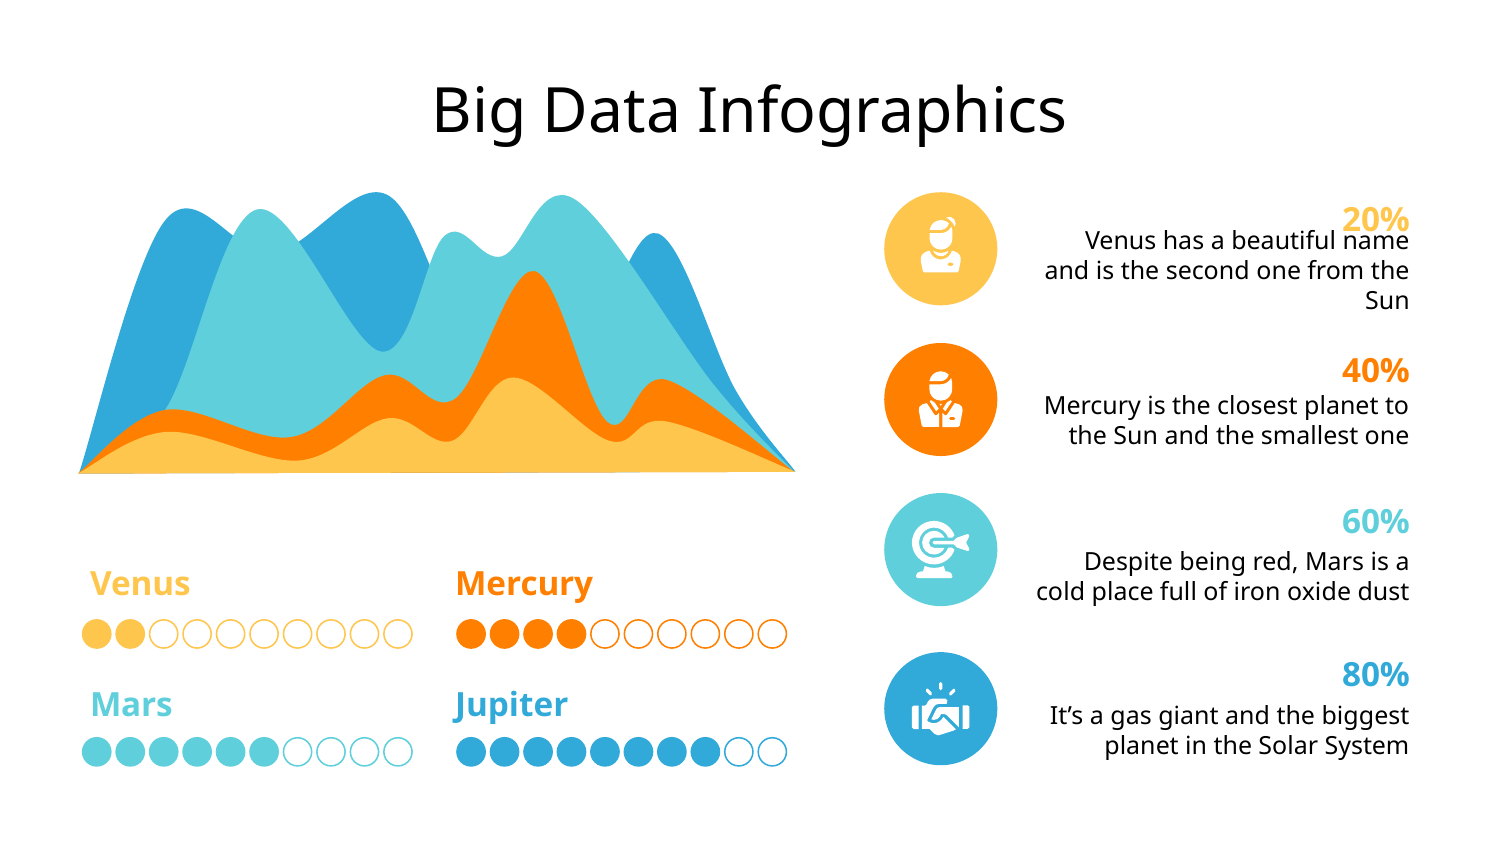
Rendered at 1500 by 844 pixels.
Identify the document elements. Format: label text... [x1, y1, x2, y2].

text_box [249, 737, 279, 766]
text_box [629, 233, 795, 471]
text_box [590, 619, 620, 649]
text_box [149, 737, 178, 766]
text_box Venus [75, 564, 353, 601]
text_box [216, 737, 245, 766]
text_box [691, 737, 720, 766]
text_box [657, 619, 686, 649]
text_box [884, 493, 998, 607]
text_box [884, 192, 998, 306]
text_box [691, 619, 720, 649]
text_box [724, 737, 753, 766]
text_box 20% [1163, 197, 1426, 238]
text_box It’s a gas giant and the biggest planet in the Solar System [1018, 693, 1426, 766]
text_box [283, 619, 312, 649]
text_box [249, 619, 279, 649]
text_box [216, 619, 245, 649]
text_box [283, 737, 312, 766]
text_box [523, 737, 553, 766]
text_box Mars [75, 685, 353, 722]
text_box 80% [1177, 652, 1425, 693]
text_box [456, 619, 486, 649]
text_box 60% [1163, 499, 1426, 540]
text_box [917, 371, 964, 428]
text_box [590, 737, 620, 766]
text_box [316, 737, 346, 766]
text_box [624, 737, 653, 766]
text_box [557, 619, 586, 649]
text_box [350, 737, 379, 766]
text_box [350, 619, 379, 649]
text_box [758, 737, 787, 766]
text_box [299, 192, 429, 351]
text_box [456, 737, 486, 766]
text_box [624, 619, 653, 649]
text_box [911, 520, 970, 579]
text_box [183, 619, 212, 649]
text_box 40% [1163, 348, 1426, 389]
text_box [919, 216, 962, 273]
text_box [183, 737, 212, 766]
text_box [79, 271, 791, 472]
text_box [82, 737, 111, 766]
text_box [884, 342, 998, 457]
text_box Mercury [440, 564, 718, 601]
text_box [657, 737, 686, 766]
title Big Data Infographics [75, 67, 1425, 147]
text_box [116, 619, 145, 649]
text_box Mercury is the closest planet to the Sun and the smallest one [1018, 389, 1426, 451]
text_box [116, 737, 145, 766]
text_box [490, 737, 519, 766]
text_box Jupiter [440, 685, 718, 722]
text_box [490, 619, 519, 649]
text_box [82, 619, 111, 649]
text_box [316, 620, 346, 647]
text_box [557, 737, 586, 766]
text_box Despite being red, Mars is a cold place full of iron oxide dust [1018, 540, 1426, 612]
text_box [149, 619, 178, 649]
text_box [383, 737, 413, 766]
text_box [383, 619, 413, 649]
text_box [79, 208, 233, 471]
text_box [724, 619, 753, 649]
text_box Venus has a beautiful name and is the second one from the Sun [1018, 238, 1426, 300]
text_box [911, 681, 970, 736]
text_box [165, 194, 793, 470]
text_box [523, 619, 553, 649]
text_box [77, 377, 796, 474]
text_box [758, 619, 787, 649]
text_box [884, 652, 998, 766]
